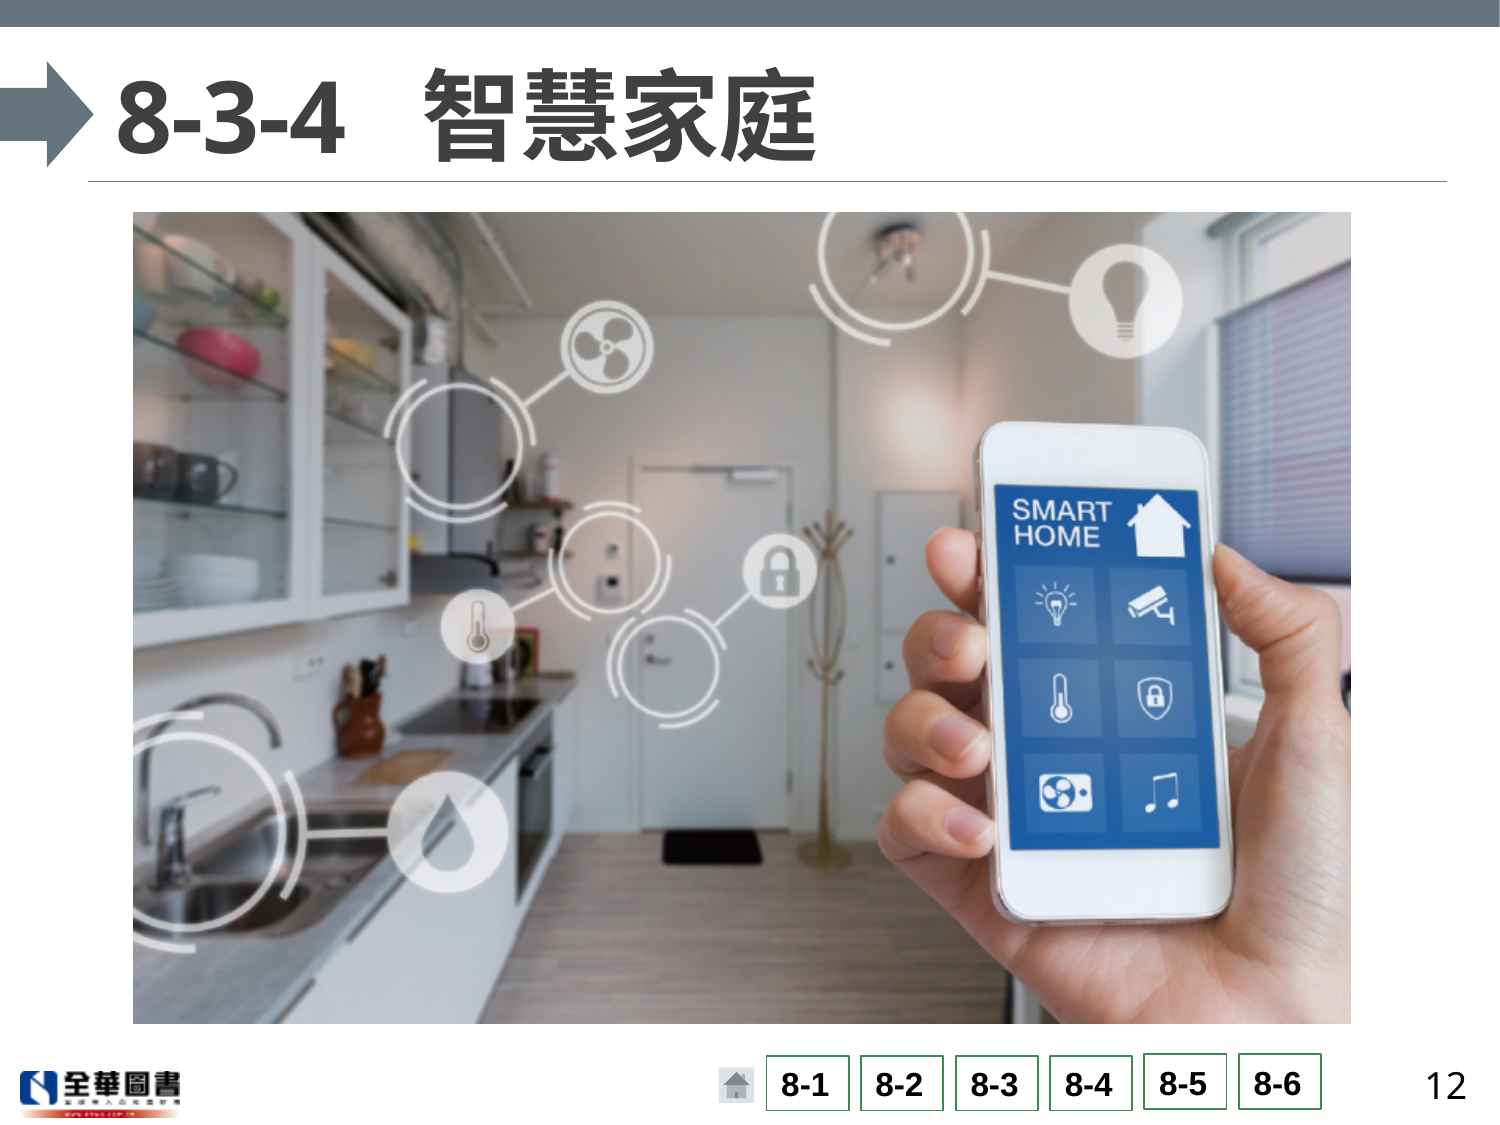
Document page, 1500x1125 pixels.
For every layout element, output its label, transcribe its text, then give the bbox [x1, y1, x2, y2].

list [133, 212, 1351, 1024]
slide_number 12 [1320, 1057, 1483, 1118]
picture [20, 1071, 180, 1118]
title 8-3-4 智慧家庭 [100, 47, 1447, 182]
